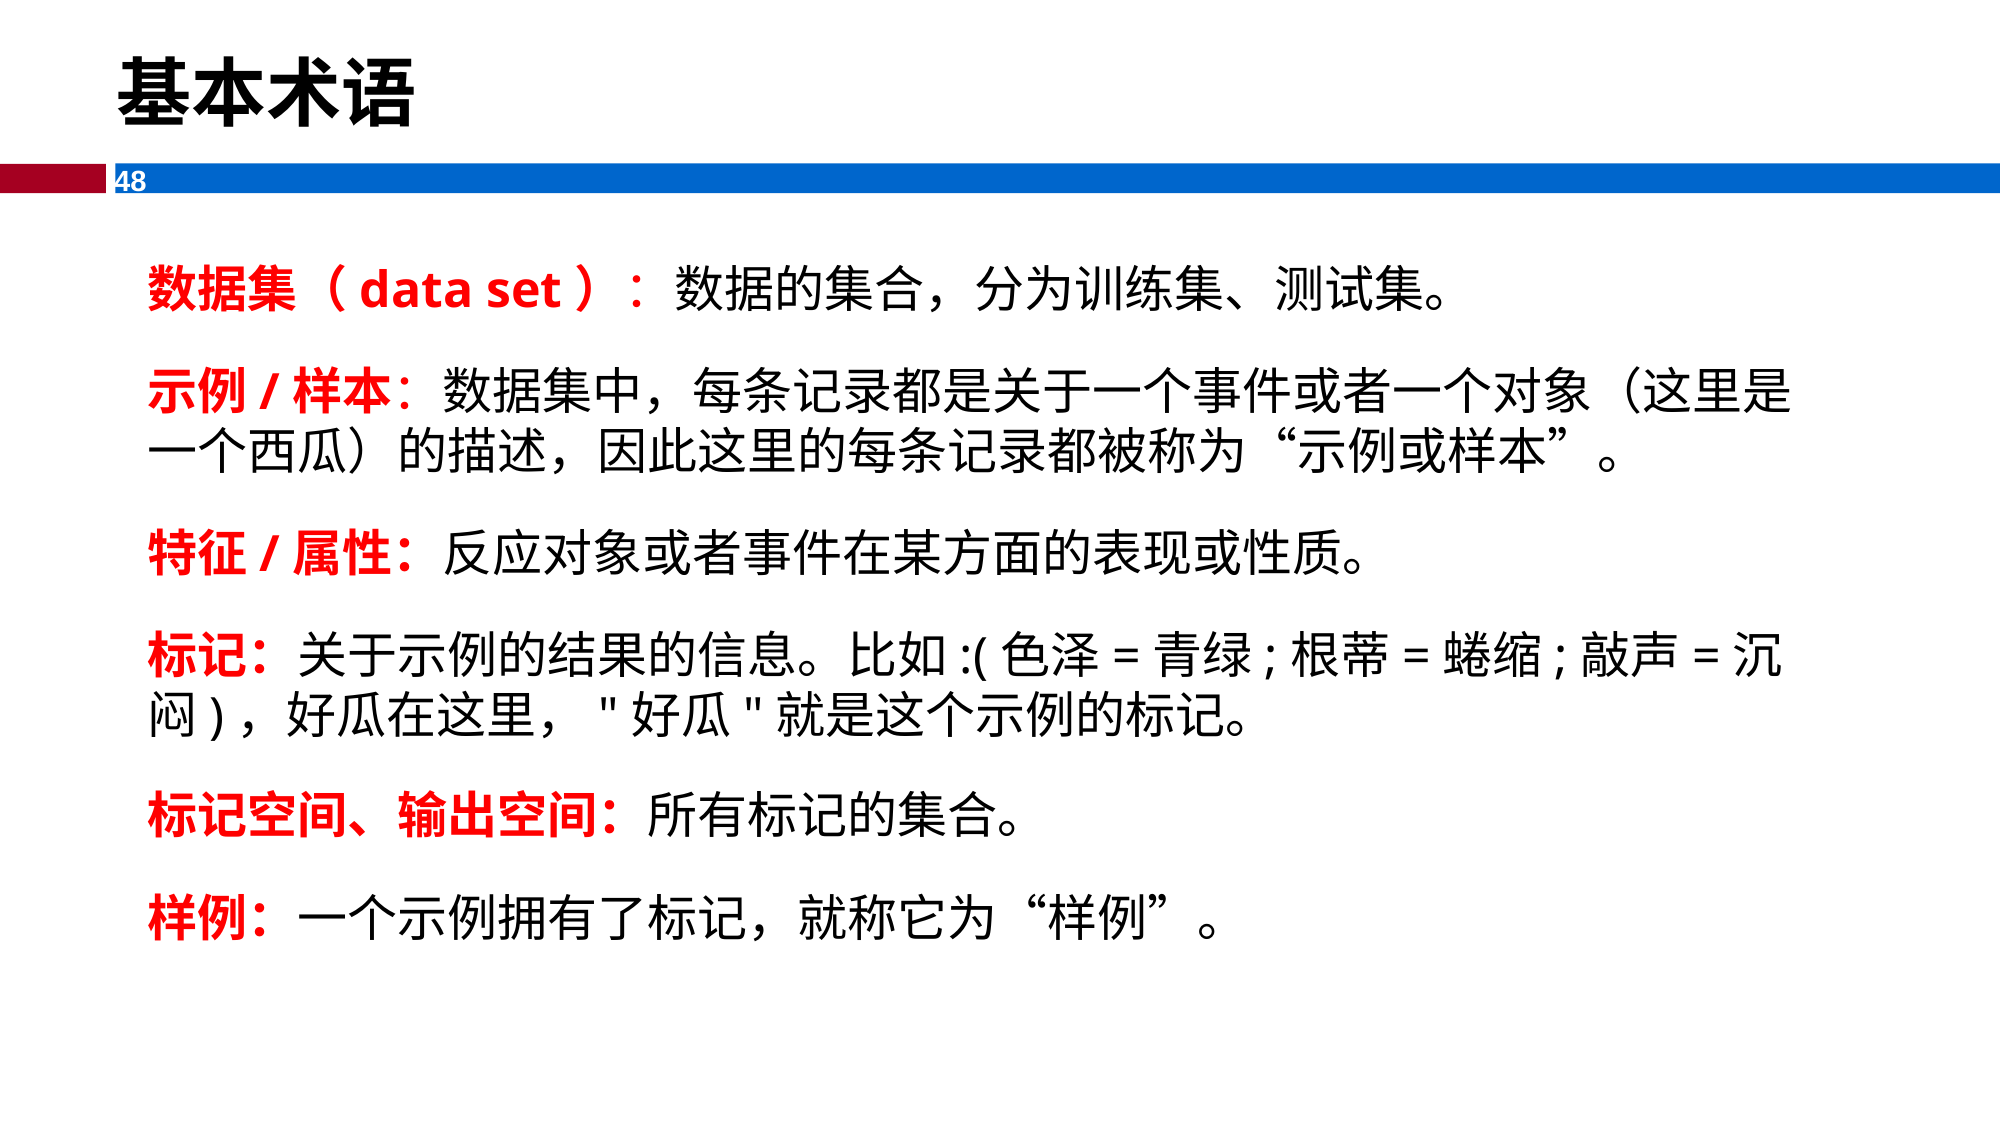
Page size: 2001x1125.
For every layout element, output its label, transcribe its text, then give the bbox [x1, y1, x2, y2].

text_box 示例/样本：数据集中，每条记录都是关于一个事件或者一个对象（这里是一个西瓜）的描述，因此这里的每条记录都被称为“示例或样本”。 [132, 351, 1827, 487]
text_box 标记空间、输出空间：所有标记的集合。 [132, 776, 1741, 851]
text_box 数据集（data set）：数据的集合，分为训练集、测试集。 [1303, 250, 1843, 326]
text_box 样例：一个示例拥有了标记，就称它为“样例”。 [132, 879, 1899, 955]
text_box 特征/属性：反应对象或者事件在某方面的表现或性质。 [132, 514, 1579, 589]
text_box 基本术语 [101, 38, 1303, 327]
text_box 标记：关于示例的结果的信息。比如:(色泽=青绿;根蒂=蜷缩;敲声=沉闷)，好瓜在这里，"好瓜"就是这个示例的标记。 [132, 615, 1880, 751]
